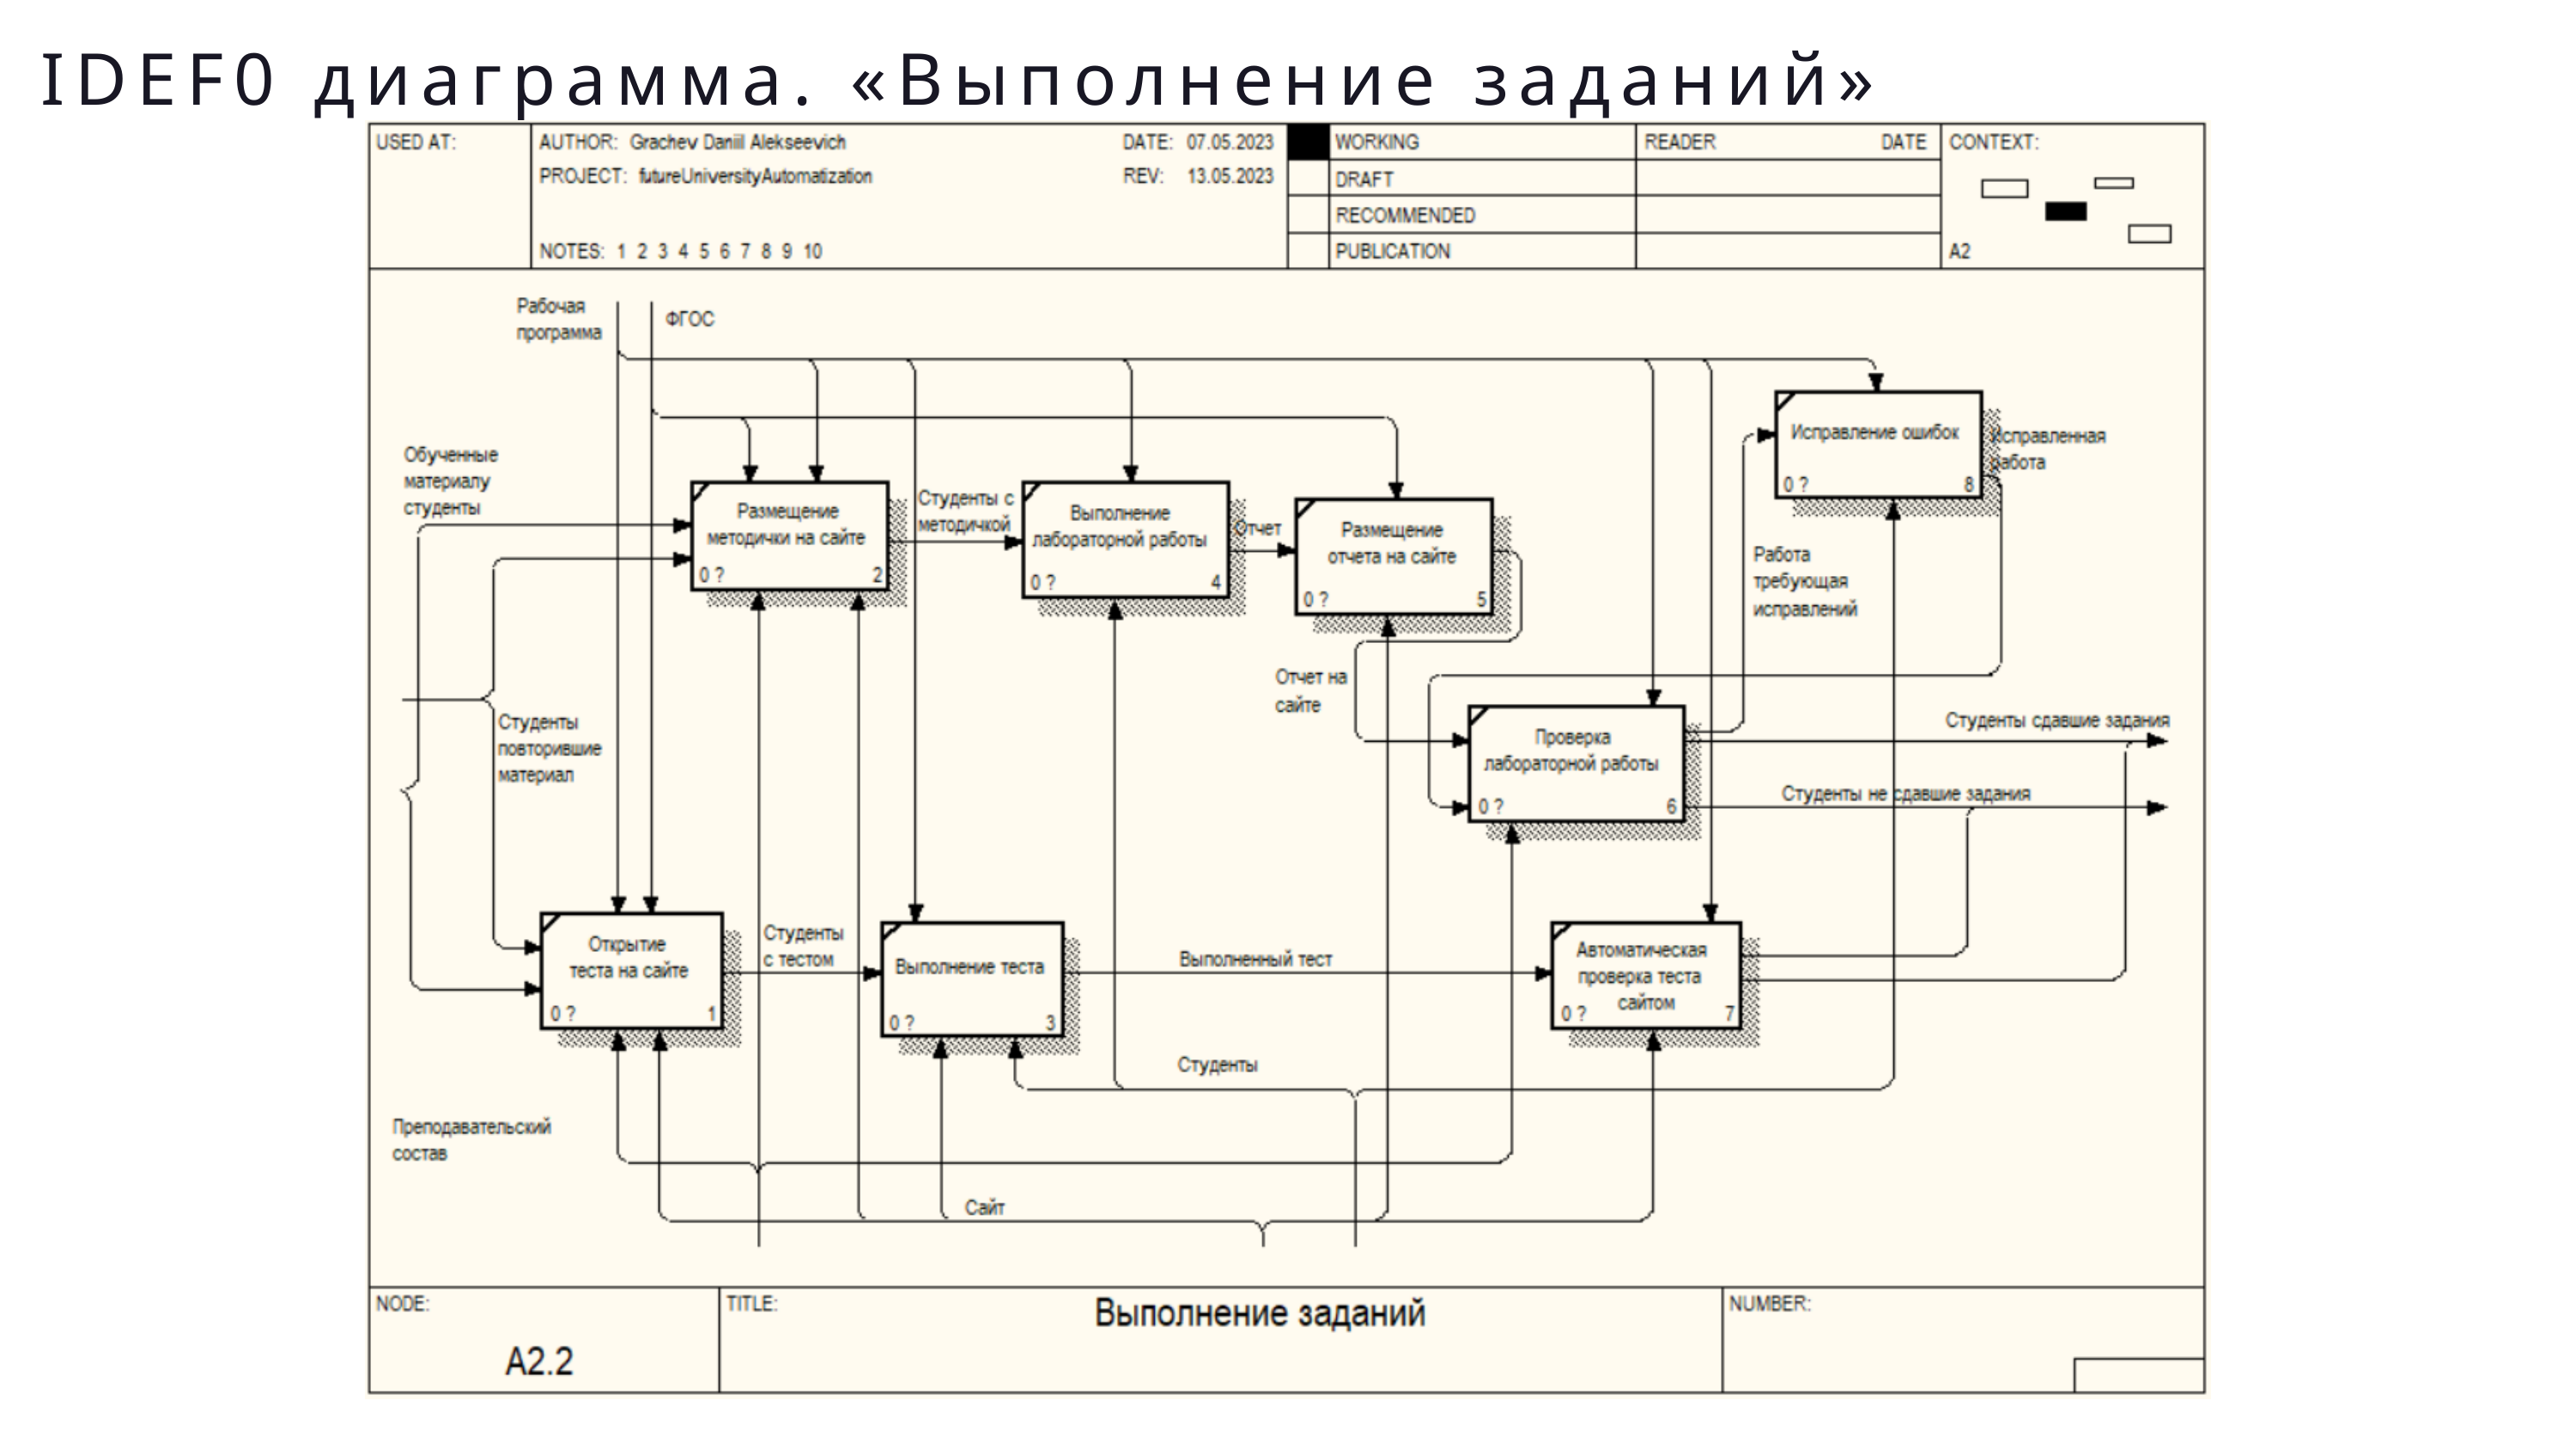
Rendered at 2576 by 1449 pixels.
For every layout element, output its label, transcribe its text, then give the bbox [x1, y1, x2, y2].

title IDEF0 диаграмма. «Выполнение заданий» [39, 32, 2211, 276]
slide_number 9 [1855, 1347, 2447, 1420]
picture [364, 120, 2212, 1399]
